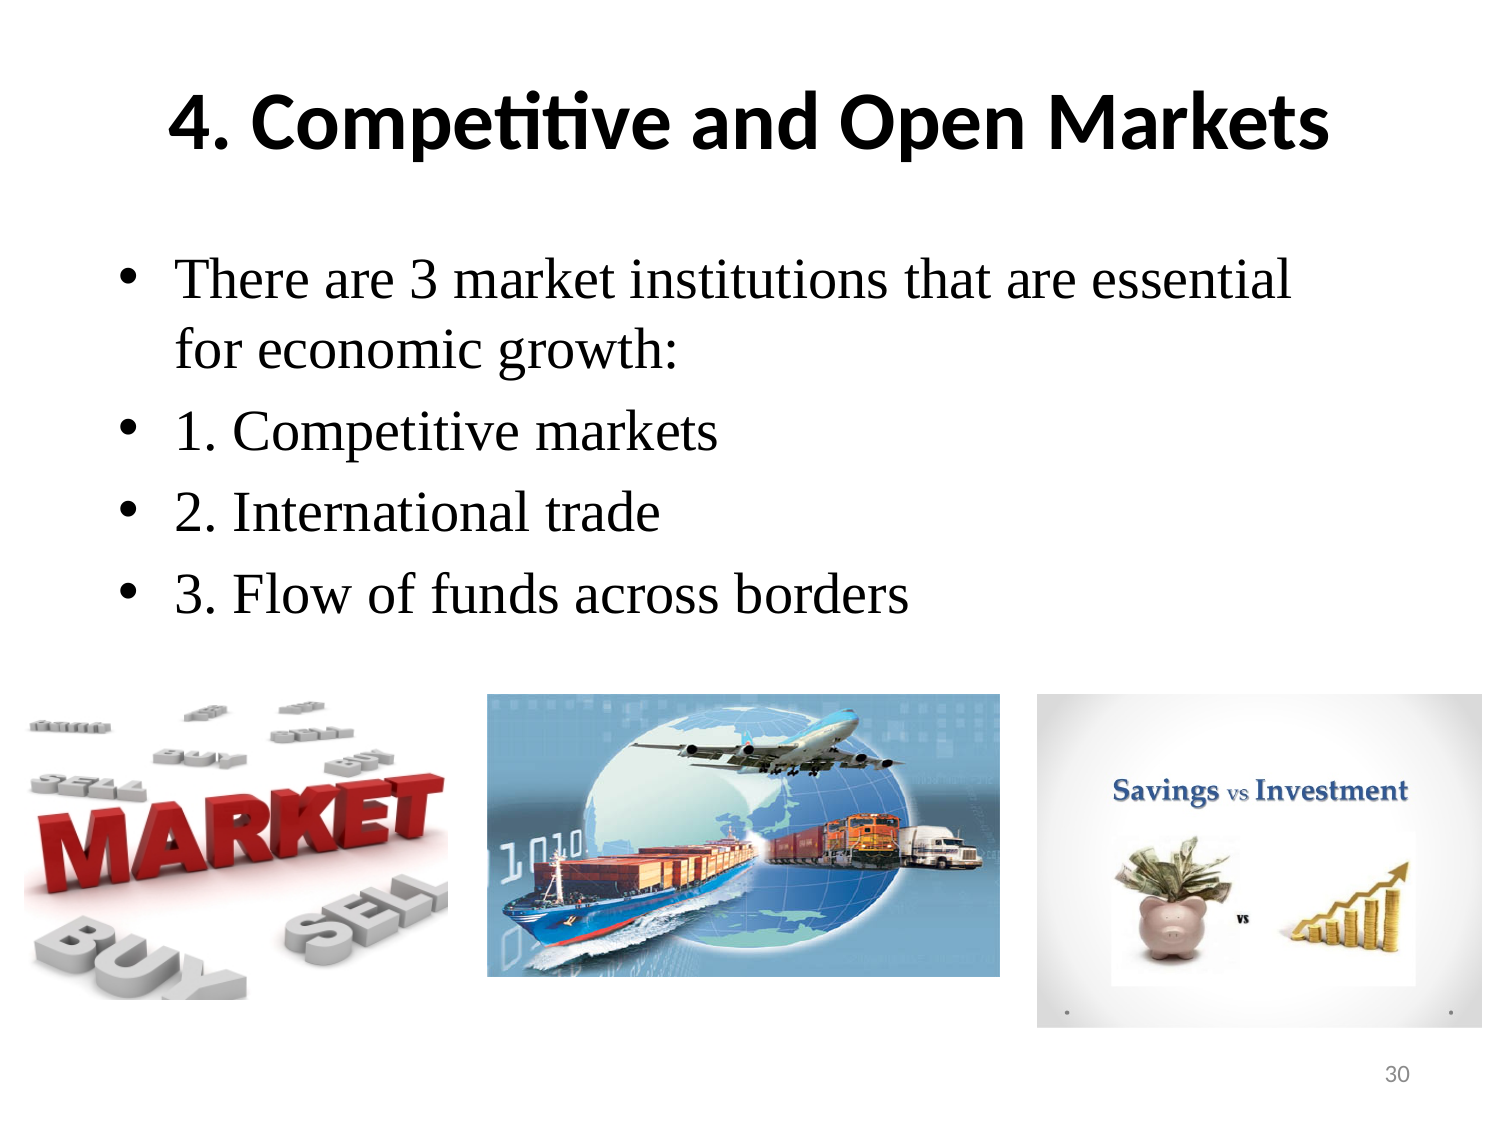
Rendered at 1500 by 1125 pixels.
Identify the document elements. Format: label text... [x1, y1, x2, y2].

slide_number 30 [1074, 1042, 1425, 1103]
list There are 3 market institutions that are essential for economic growth: 1. Competitive markets 2. International trade 3. Flow of funds across borders [103, 232, 1388, 938]
picture [487, 694, 1001, 977]
picture [1037, 694, 1482, 1028]
title 4. Competitive and Open Markets [75, 45, 1425, 188]
picture [24, 683, 448, 1001]
